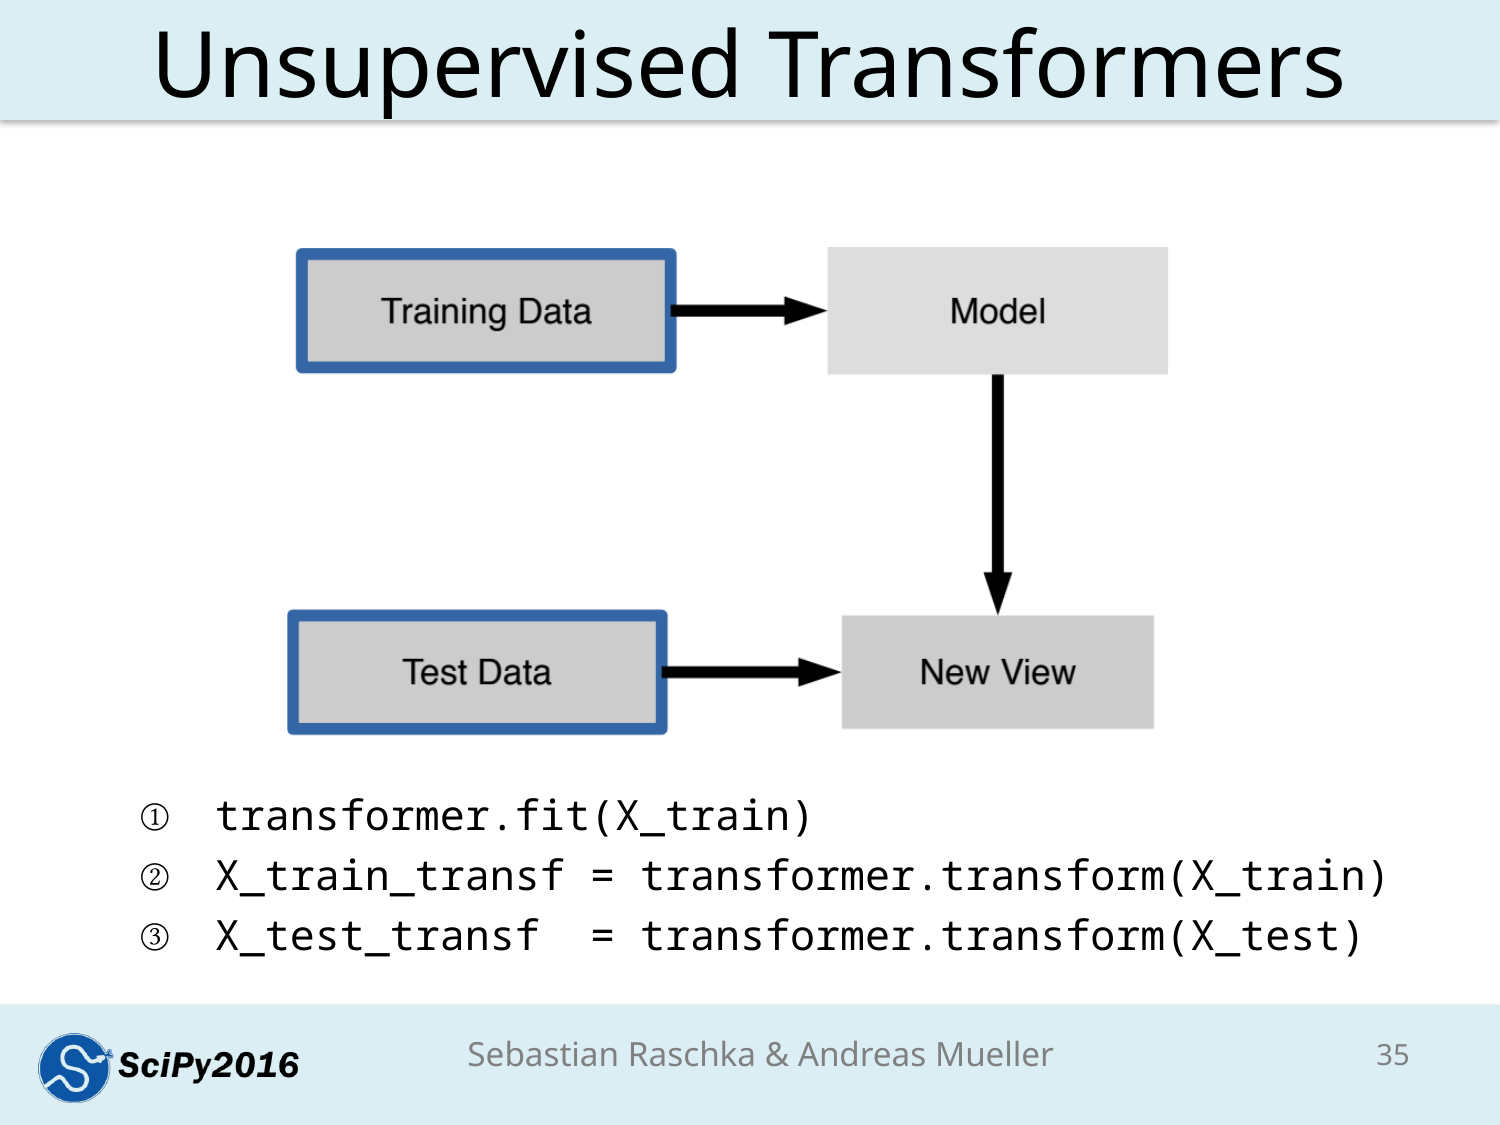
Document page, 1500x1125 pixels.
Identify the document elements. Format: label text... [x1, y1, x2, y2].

slide_number 35 [1352, 1027, 1425, 1087]
picture [38, 1033, 299, 1103]
title Unsupervised Transformers [75, 0, 1425, 155]
picture [287, 246, 1171, 763]
text_box transformer.fit(X_train) X_train_transf = transformer.transform(X_train) X_test_transf = transformer.transform(X_test) [125, 771, 1425, 1027]
